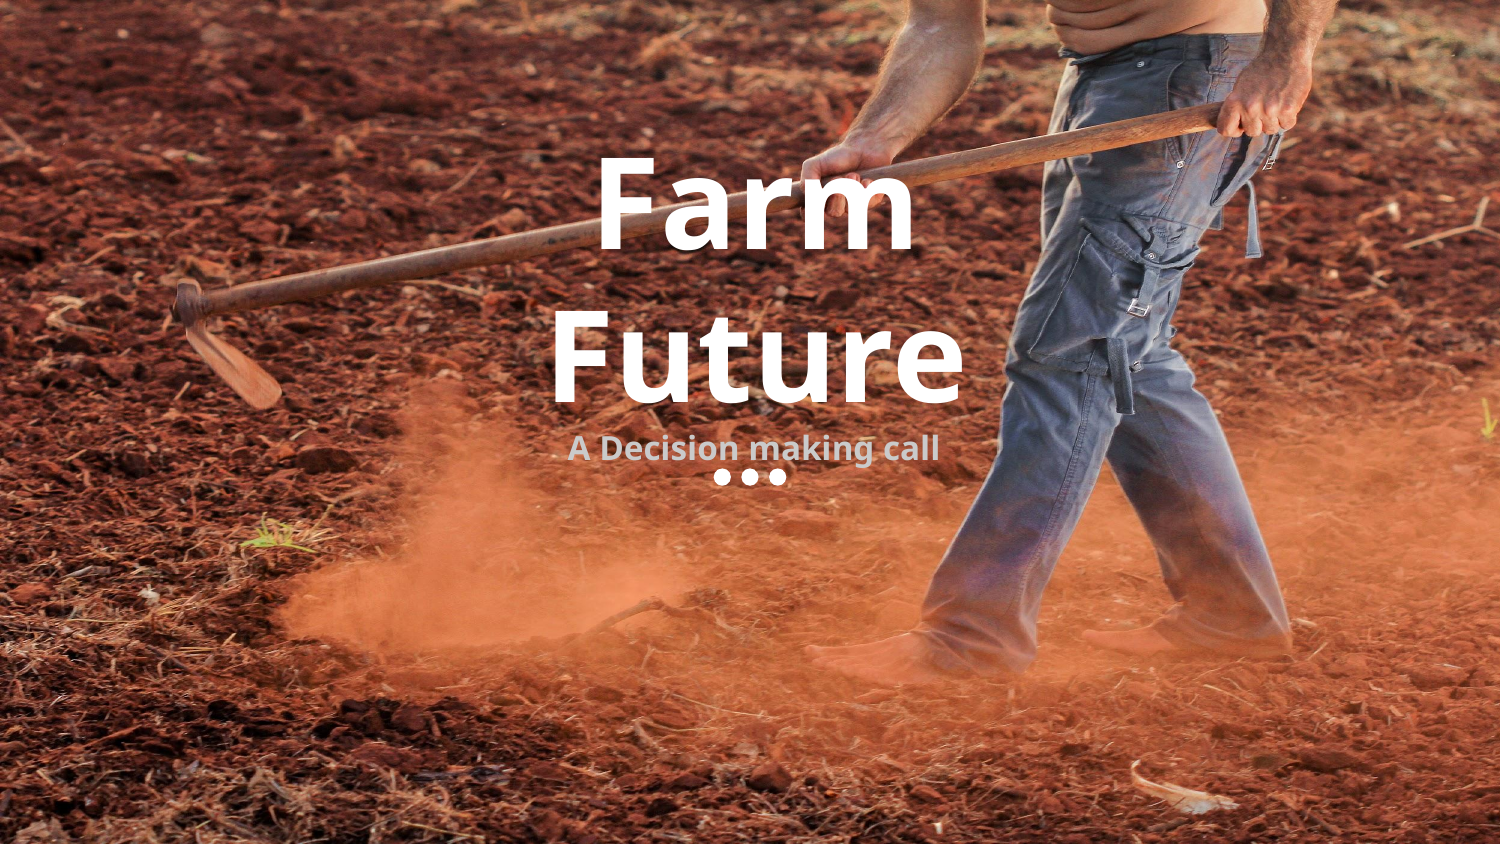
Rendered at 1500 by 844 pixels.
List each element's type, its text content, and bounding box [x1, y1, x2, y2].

subtitle A Decision making call [465, 406, 1035, 490]
title Farm Future [395, 390, 1117, 506]
picture [0, 0, 1500, 844]
